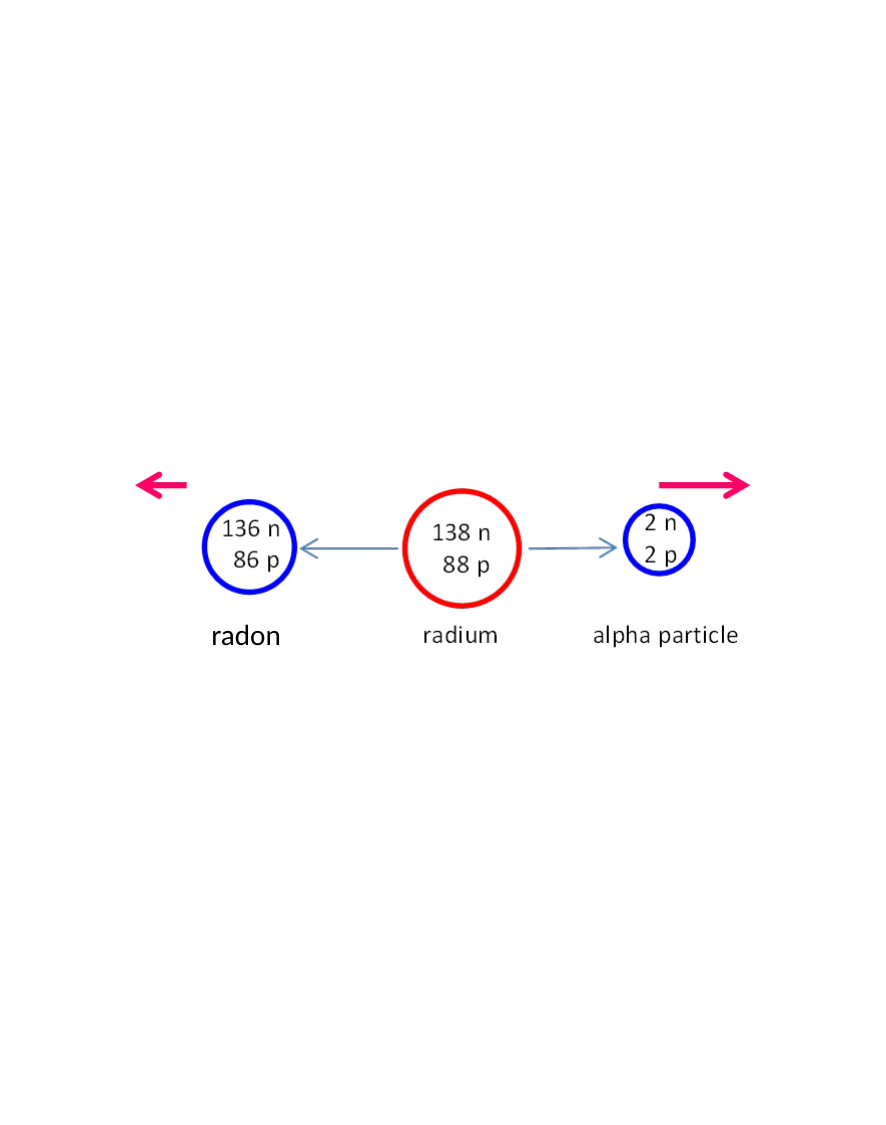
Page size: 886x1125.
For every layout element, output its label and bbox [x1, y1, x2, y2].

picture [108, 458, 778, 667]
